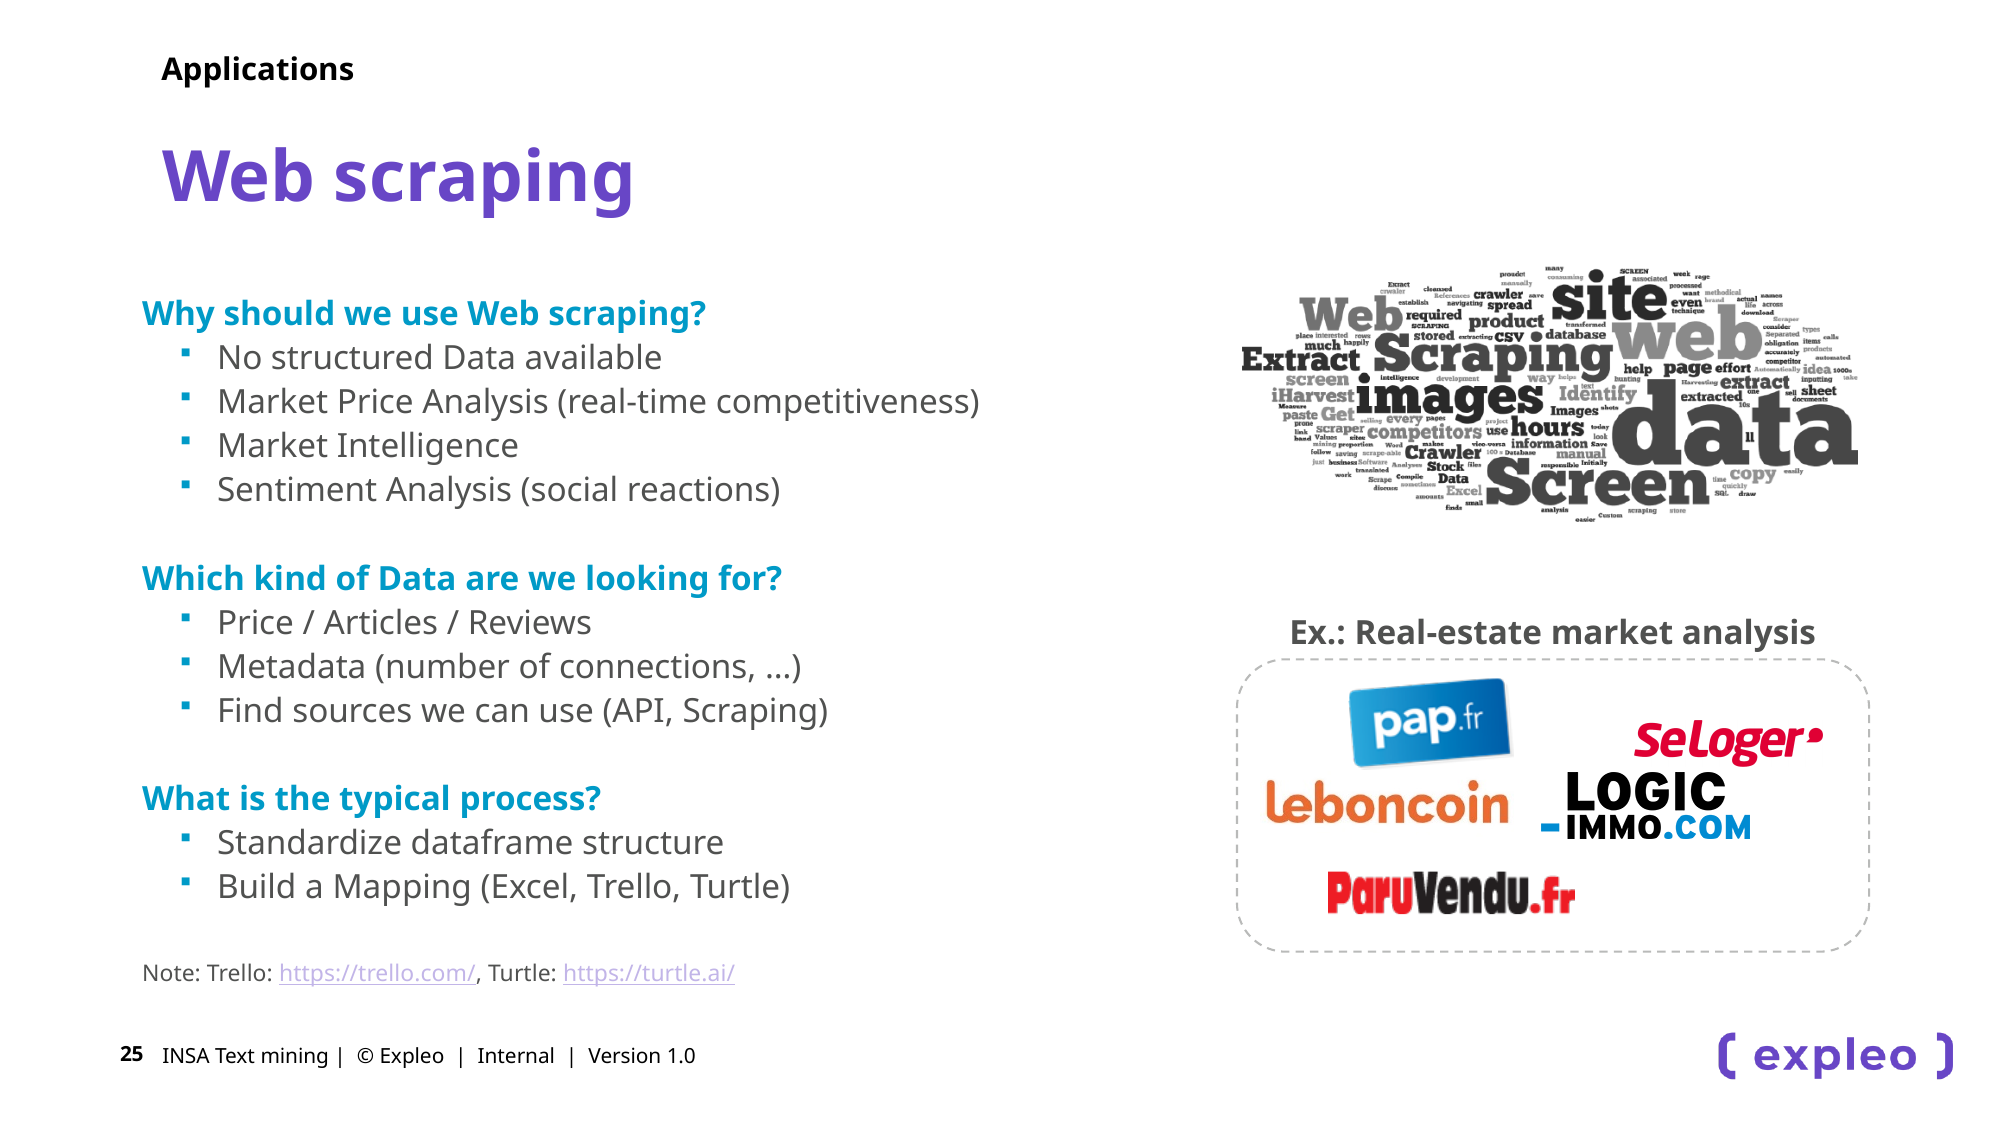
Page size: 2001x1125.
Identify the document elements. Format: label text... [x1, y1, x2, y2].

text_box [1206, 245, 1900, 952]
list Applications [161, 48, 1953, 110]
picture [1695, 1008, 1976, 1102]
footer INSA Text mining | © Expleo | Internal | Version 1.0 [162, 1032, 1567, 1079]
text_box Why should we use Web scraping? No structured Data available Market Price Analysis (real-time competitiveness) Market Intelligence Sentiment Analysis (social reactions) Which kind of Data are we looking for? Price / Articles / Reviews Metadata (number of connections, …) Find sources we can use (API, Scraping) What is the typical process? Standardize dataframe structure Build a Mapping (Excel, Trello, Turtle) [127, 245, 1083, 952]
slide_number 25 [63, 1032, 162, 1079]
text_box Note: Trello: https://trello.com/, Turtle: https://turtle.ai/ [127, 951, 981, 998]
text_box Web scraping [162, 130, 1954, 225]
